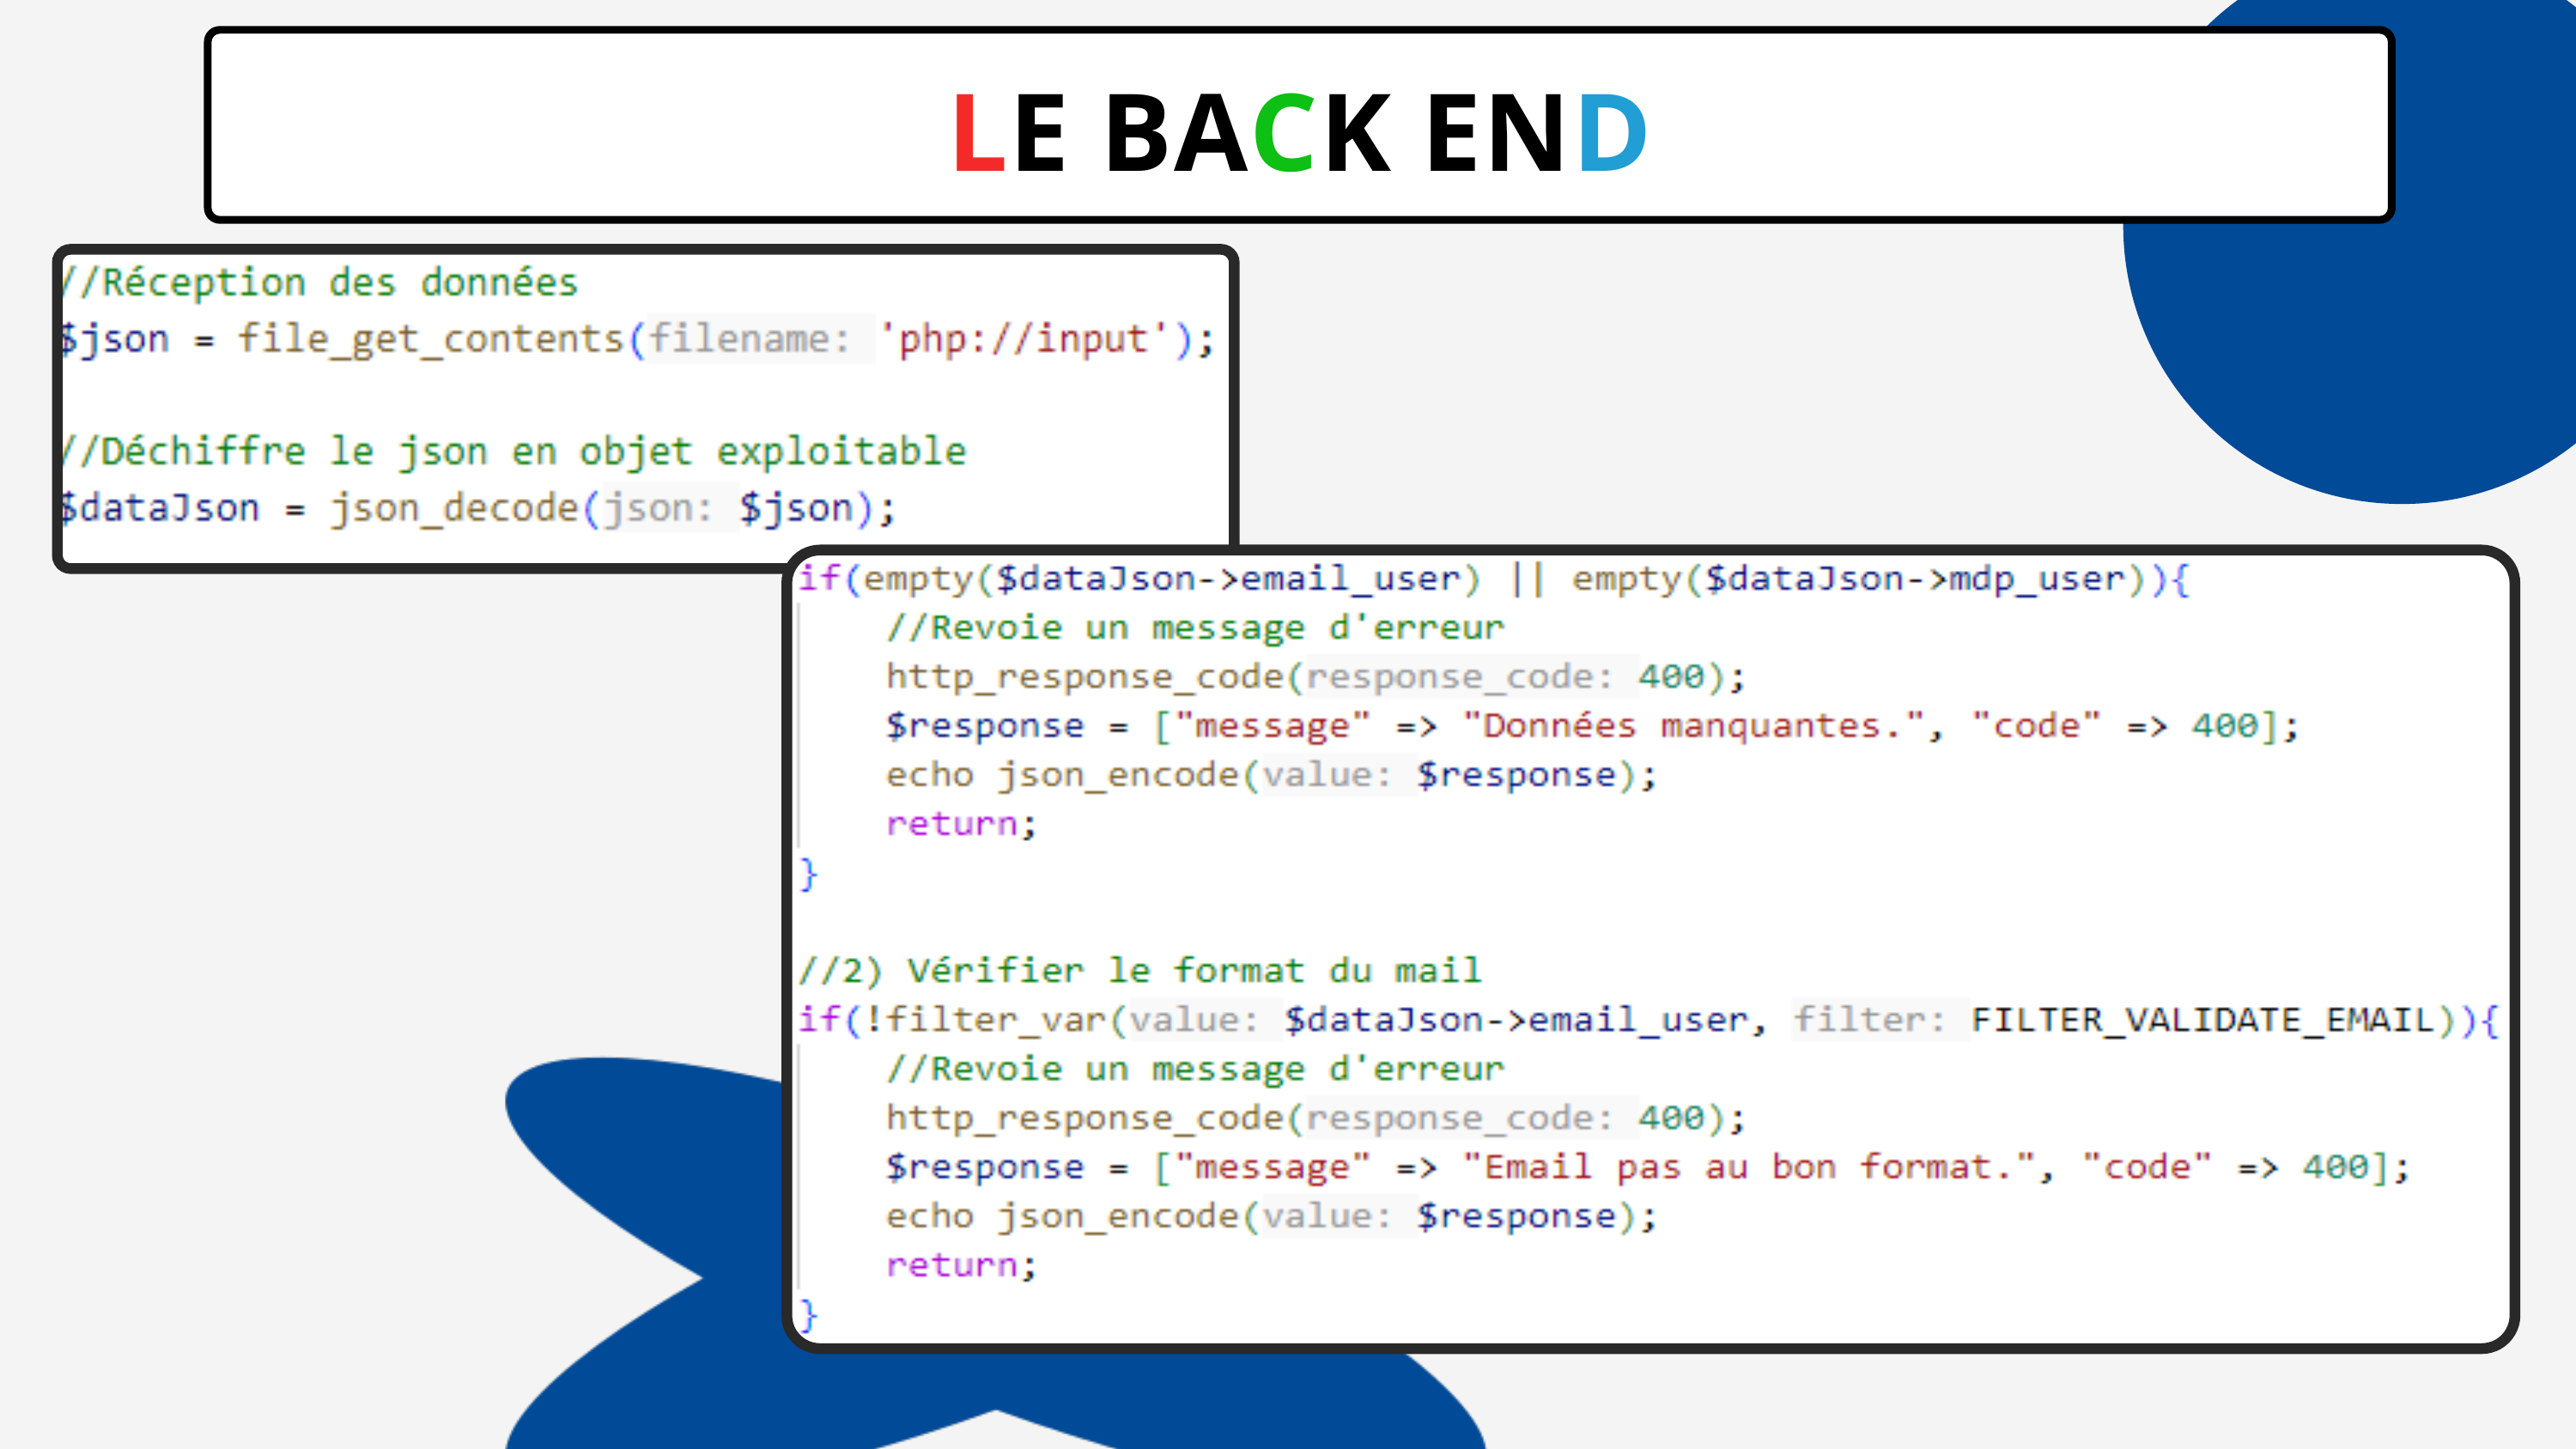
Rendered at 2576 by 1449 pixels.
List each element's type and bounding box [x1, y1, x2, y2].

text_box [463, 1039, 1531, 1449]
text_box [204, 26, 2397, 224]
picture [57, 249, 2516, 1349]
text_box [2123, 0, 2576, 505]
